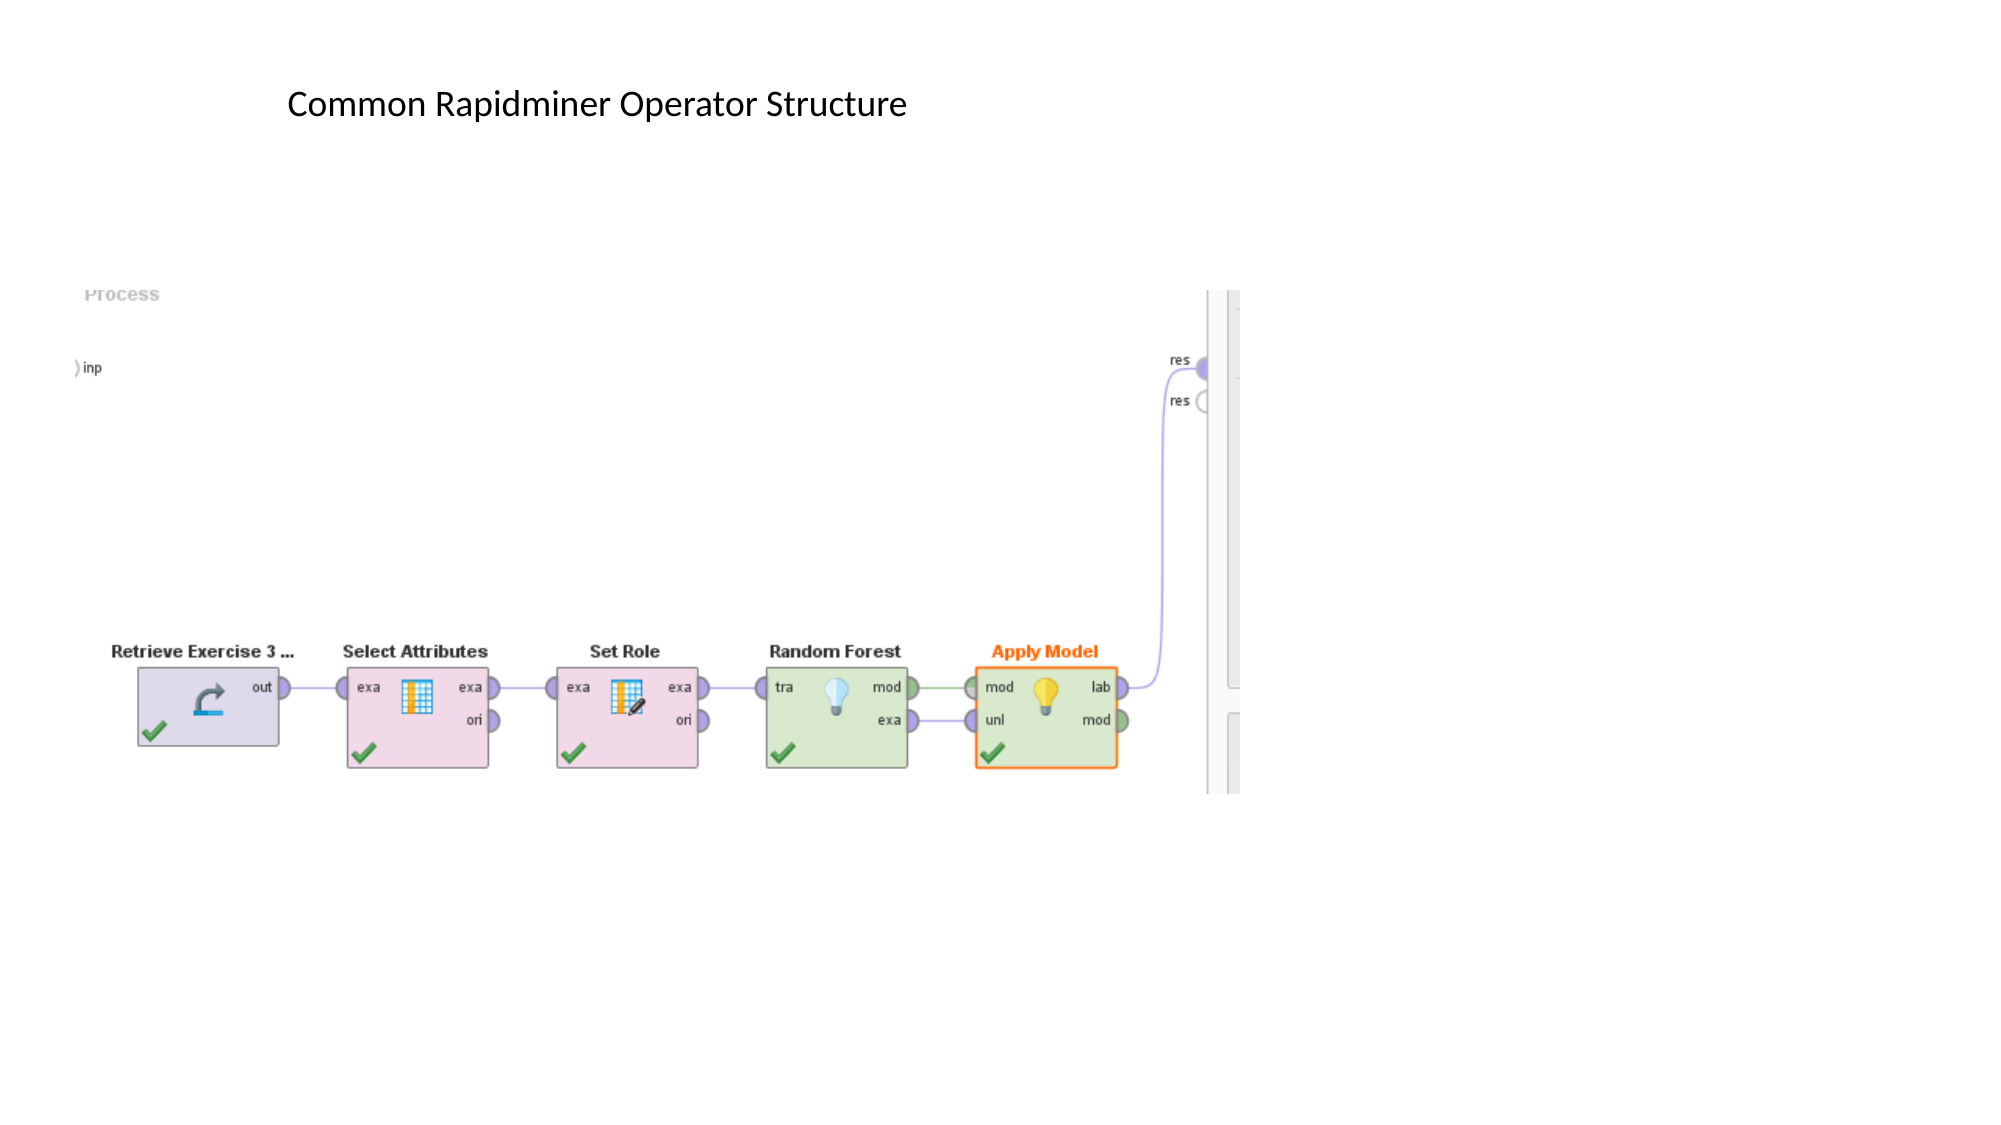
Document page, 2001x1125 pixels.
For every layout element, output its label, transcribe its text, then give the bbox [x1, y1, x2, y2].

picture [75, 290, 1240, 794]
text_box Common Rapidminer Operator Structure [62, 71, 1135, 131]
